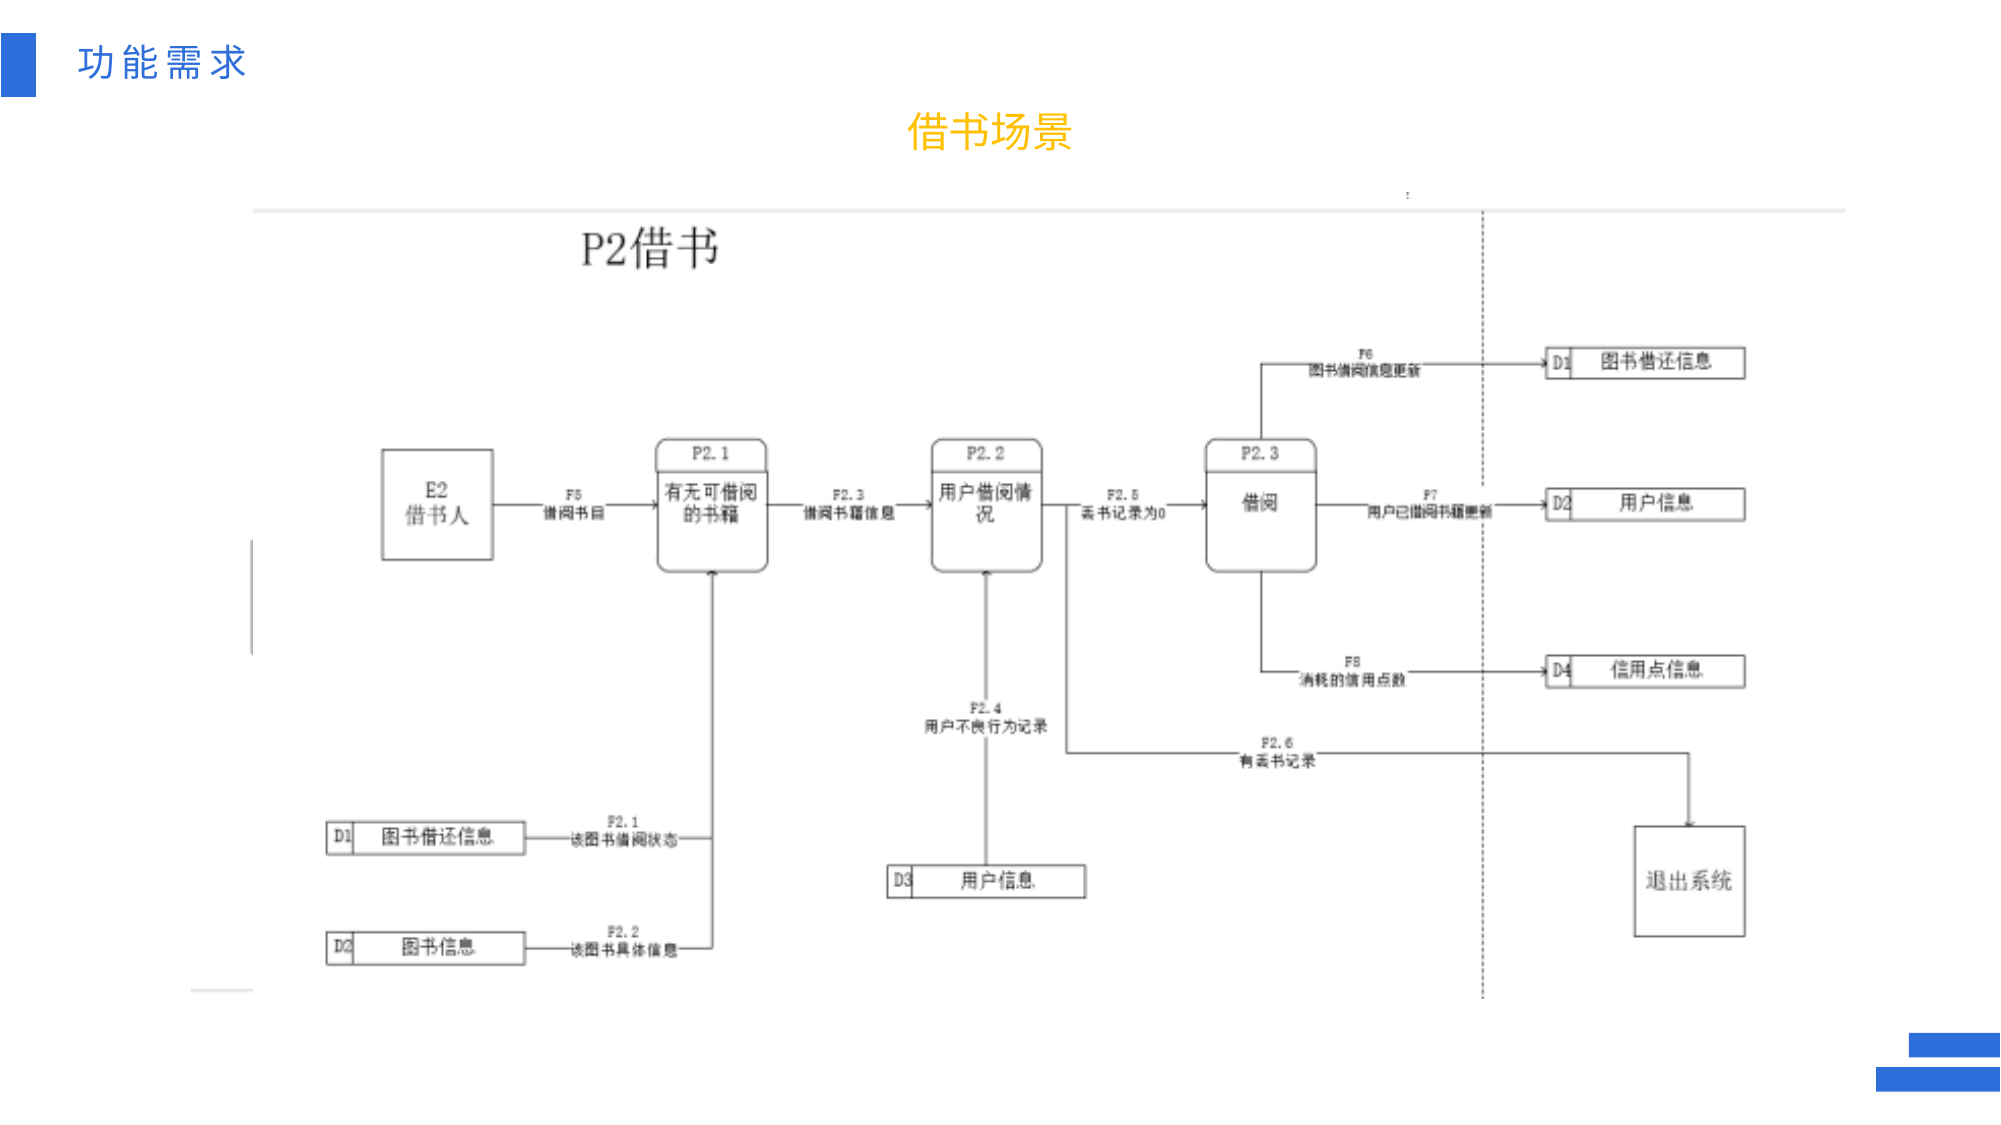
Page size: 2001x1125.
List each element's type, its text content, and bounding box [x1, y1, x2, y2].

text_box [1908, 1032, 2000, 1058]
text_box [1875, 1066, 2000, 1093]
text_box 借书场景 [892, 98, 1325, 164]
picture [191, 192, 1846, 1006]
text_box [0, 0, 866, 600]
